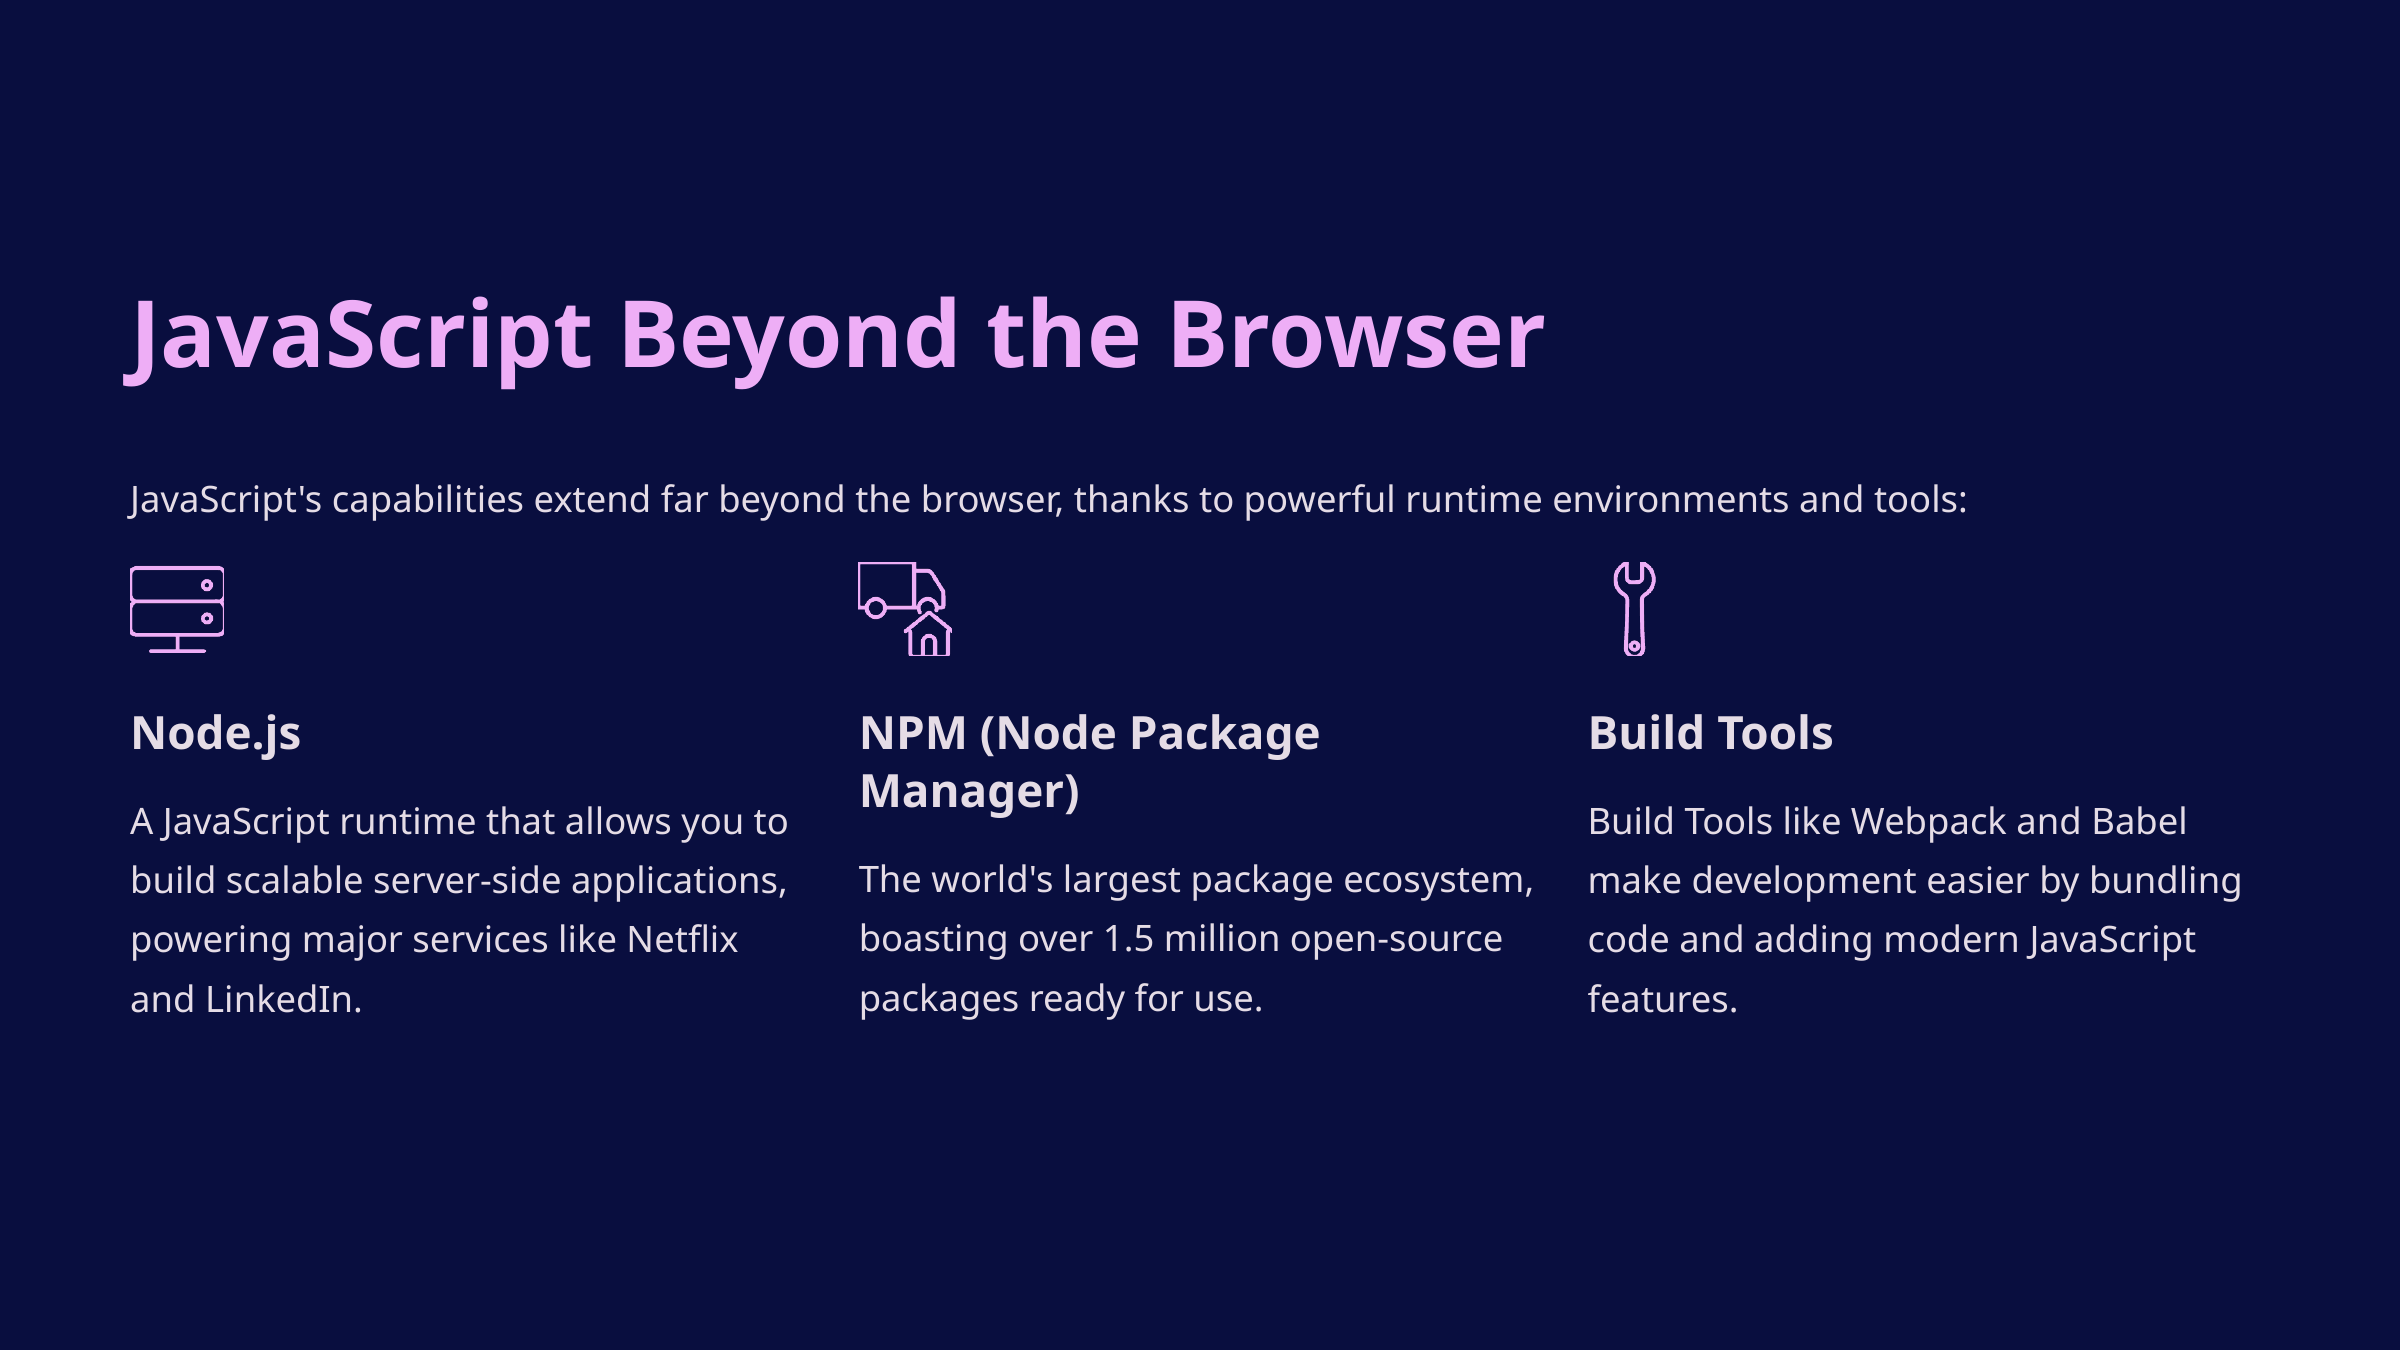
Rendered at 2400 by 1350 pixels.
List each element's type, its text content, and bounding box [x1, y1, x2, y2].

text_box The world's largest package ecosystem, boasting over 1.5 million open-source packages ready for use. [858, 840, 1541, 1019]
text_box Node.js [130, 701, 596, 760]
picture [1587, 562, 1681, 656]
text_box Build Tools like Webpack and Babel make development easier by bundling code and adding modern JavaScript features. [1587, 782, 2270, 1080]
text_box Build Tools [1587, 701, 2053, 760]
picture [858, 562, 952, 656]
picture [130, 562, 224, 656]
text_box JavaScript Beyond the Browser [130, 270, 1566, 387]
text_box NPM (Node Package Manager) [858, 701, 1541, 818]
text_box A JavaScript runtime that allows you to build scalable server-side applications, powering major services like Netflix and LinkedIn. [130, 782, 813, 1021]
text_box JavaScript's capabilities extend far beyond the browser, thanks to powerful runtime environments and tools: [130, 460, 2270, 521]
